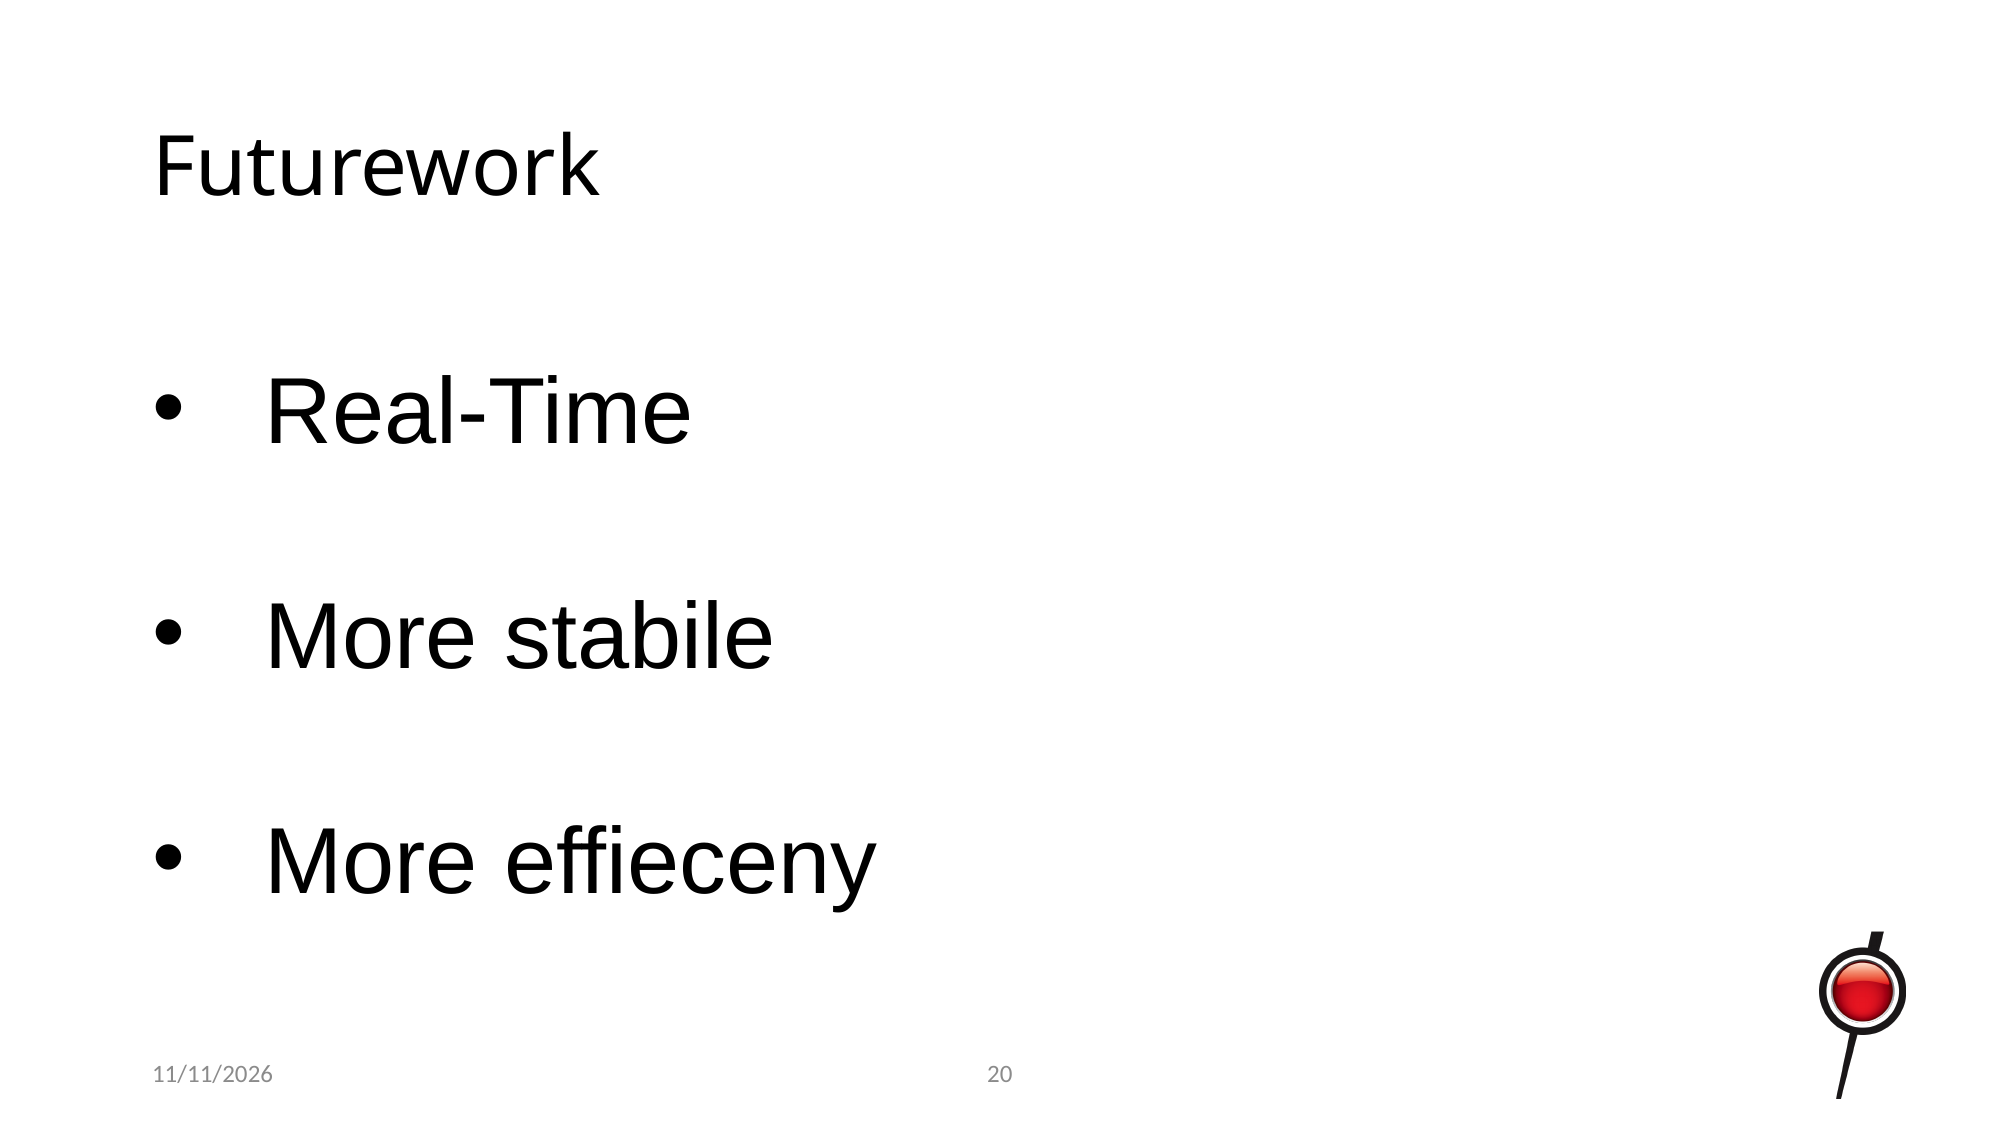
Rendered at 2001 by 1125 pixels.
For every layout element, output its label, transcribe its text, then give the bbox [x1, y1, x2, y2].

picture [1819, 927, 1906, 1103]
text_box Real-Time More stabile More effieceny [137, 342, 1060, 965]
text_box 7/5/2022 [137, 1042, 588, 1103]
text_box 20 [774, 1042, 1225, 1103]
text_box Futurework [137, 59, 1863, 278]
